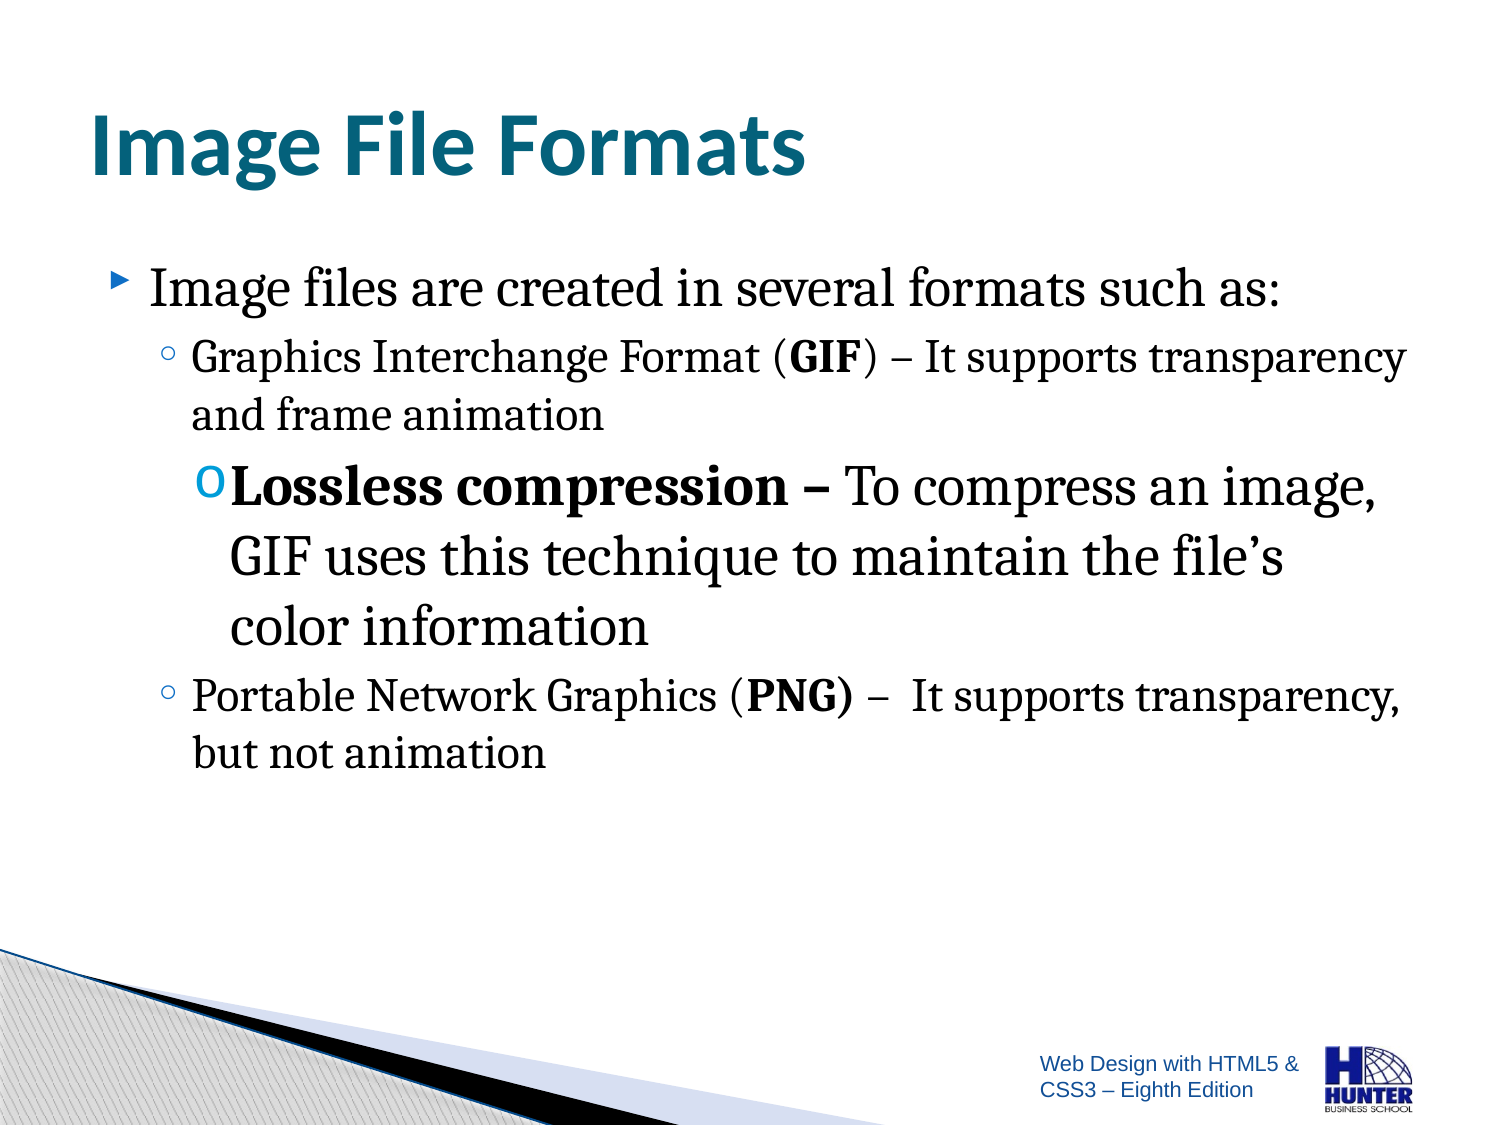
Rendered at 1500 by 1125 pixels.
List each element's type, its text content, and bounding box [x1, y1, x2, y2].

title Image File Formats [75, 45, 1425, 233]
picture [1325, 1046, 1413, 1113]
list Image files are created in several formats such as: Graphics Interchange Format (GIF) – It supports transparency and frame animation Lossless compression – To compress an image, GIF uses this technique to maintain the file’s color information Portable Network Graphics (PNG) – It supports transparency, but not animation [75, 243, 1425, 986]
